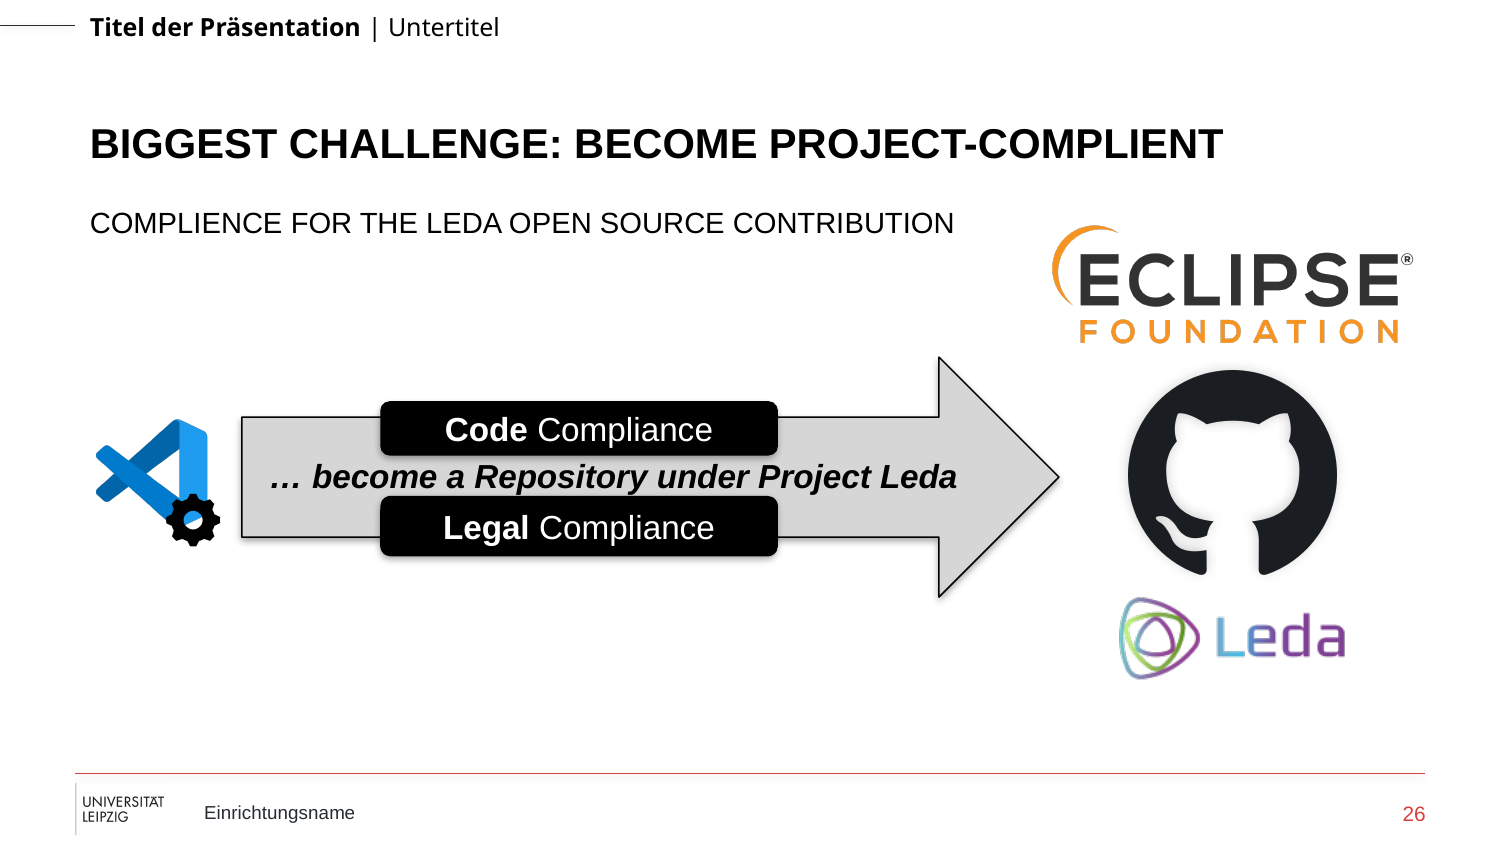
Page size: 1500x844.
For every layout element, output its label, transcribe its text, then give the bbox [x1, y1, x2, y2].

text_box [241, 416, 385, 538]
slide_number 26 [1303, 800, 1426, 834]
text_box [87, 411, 231, 558]
picture [1050, 225, 1414, 345]
picture [75, 782, 165, 836]
picture [1104, 370, 1360, 767]
title BIGGEST Challenge: BECOME PROJECT-COMPLIENT [75, 50, 1426, 175]
text_box … become a Repository under Project Leda [269, 454, 968, 495]
list COMPLIENCE FOR THE LEDA OPEN SOURCE CONTRIBUTION [75, 184, 1426, 247]
text_box [771, 356, 1060, 598]
text_box Code Compliance [380, 401, 778, 454]
text_box Legal Compliance [380, 495, 778, 557]
